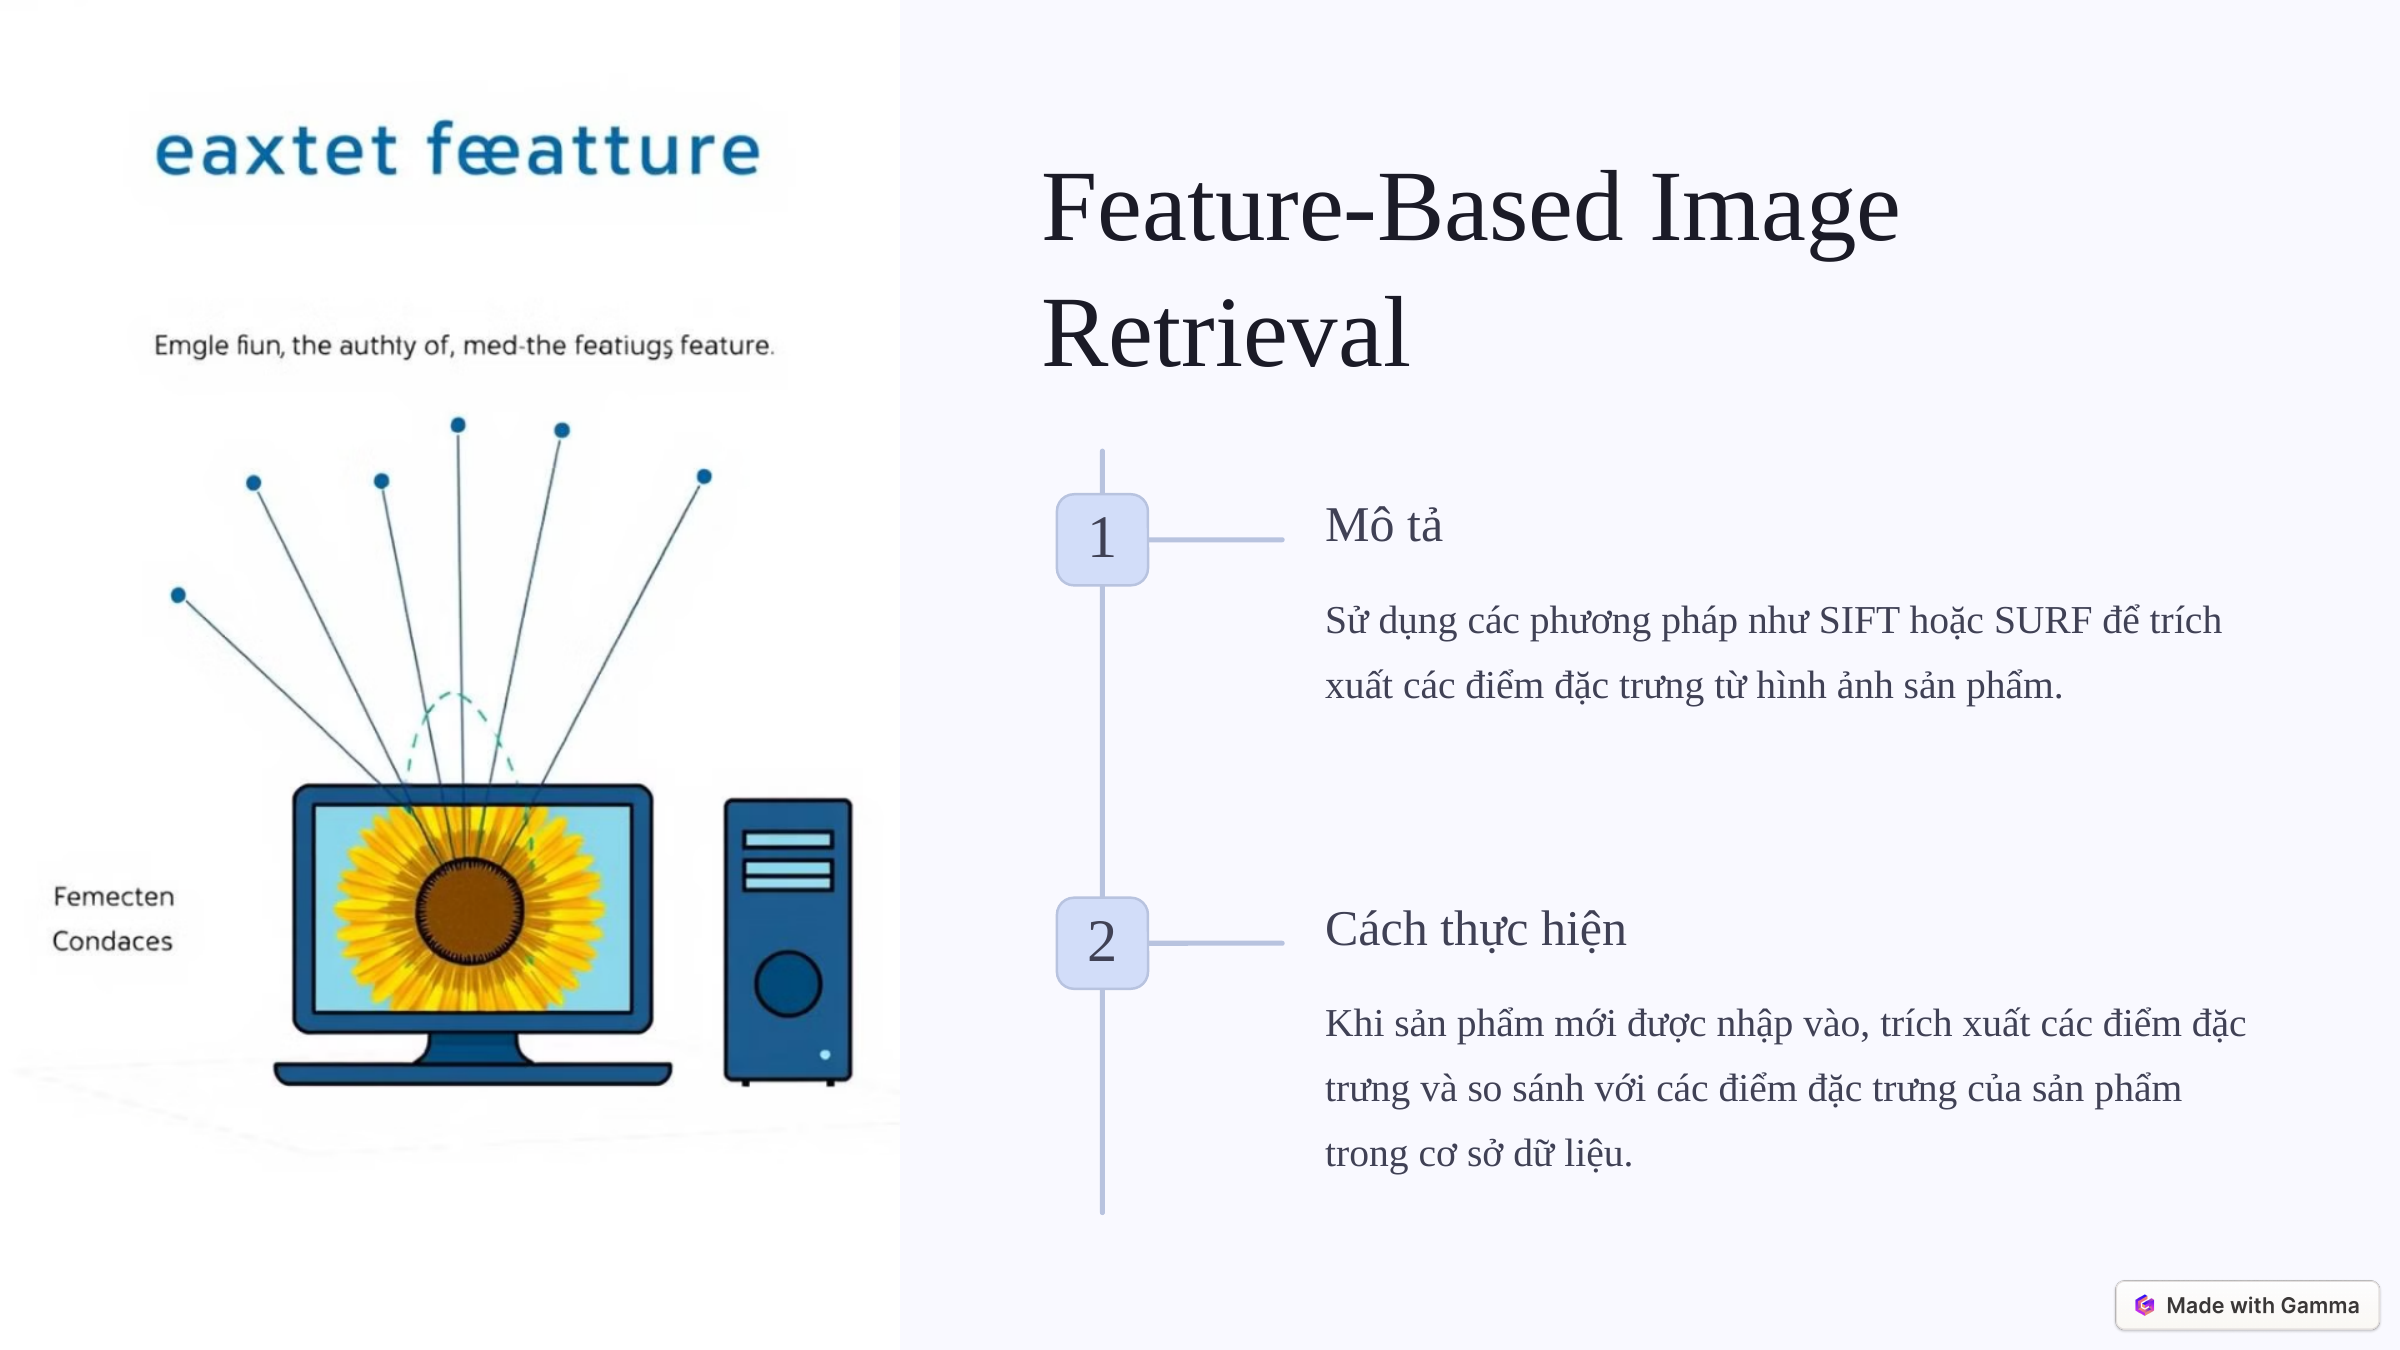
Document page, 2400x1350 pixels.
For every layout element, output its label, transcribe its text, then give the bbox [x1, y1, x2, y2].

text_box [1056, 897, 1149, 989]
text_box Feature-Based Image Retrieval [1041, 134, 2259, 388]
picture [0, 0, 900, 1350]
text_box [1099, 448, 1105, 494]
text_box 2 [1084, 912, 1121, 974]
text_box Khi sản phẩm mới được nhập vào, trích xuất các điểm đặc trưng và so sánh với các điểm đặc trưng của sản phẩm trong cơ sở dữ liệu. [1325, 980, 2259, 1175]
text_box [1149, 537, 1285, 543]
text_box 1 [1091, 509, 1114, 571]
text_box Mô tả [1325, 489, 1832, 553]
text_box [1099, 989, 1105, 1216]
text_box [1148, 940, 1285, 946]
text_box Sử dụng các phương pháp như SIFT hoặc SURF để trích xuất các điểm đặc trưng từ hình ảnh sản phẩm. [1325, 576, 2259, 772]
text_box [1056, 494, 1149, 586]
picture [2106, 1271, 2389, 1339]
text_box [1099, 586, 1105, 897]
text_box Cách thực hiện [1325, 892, 1832, 956]
